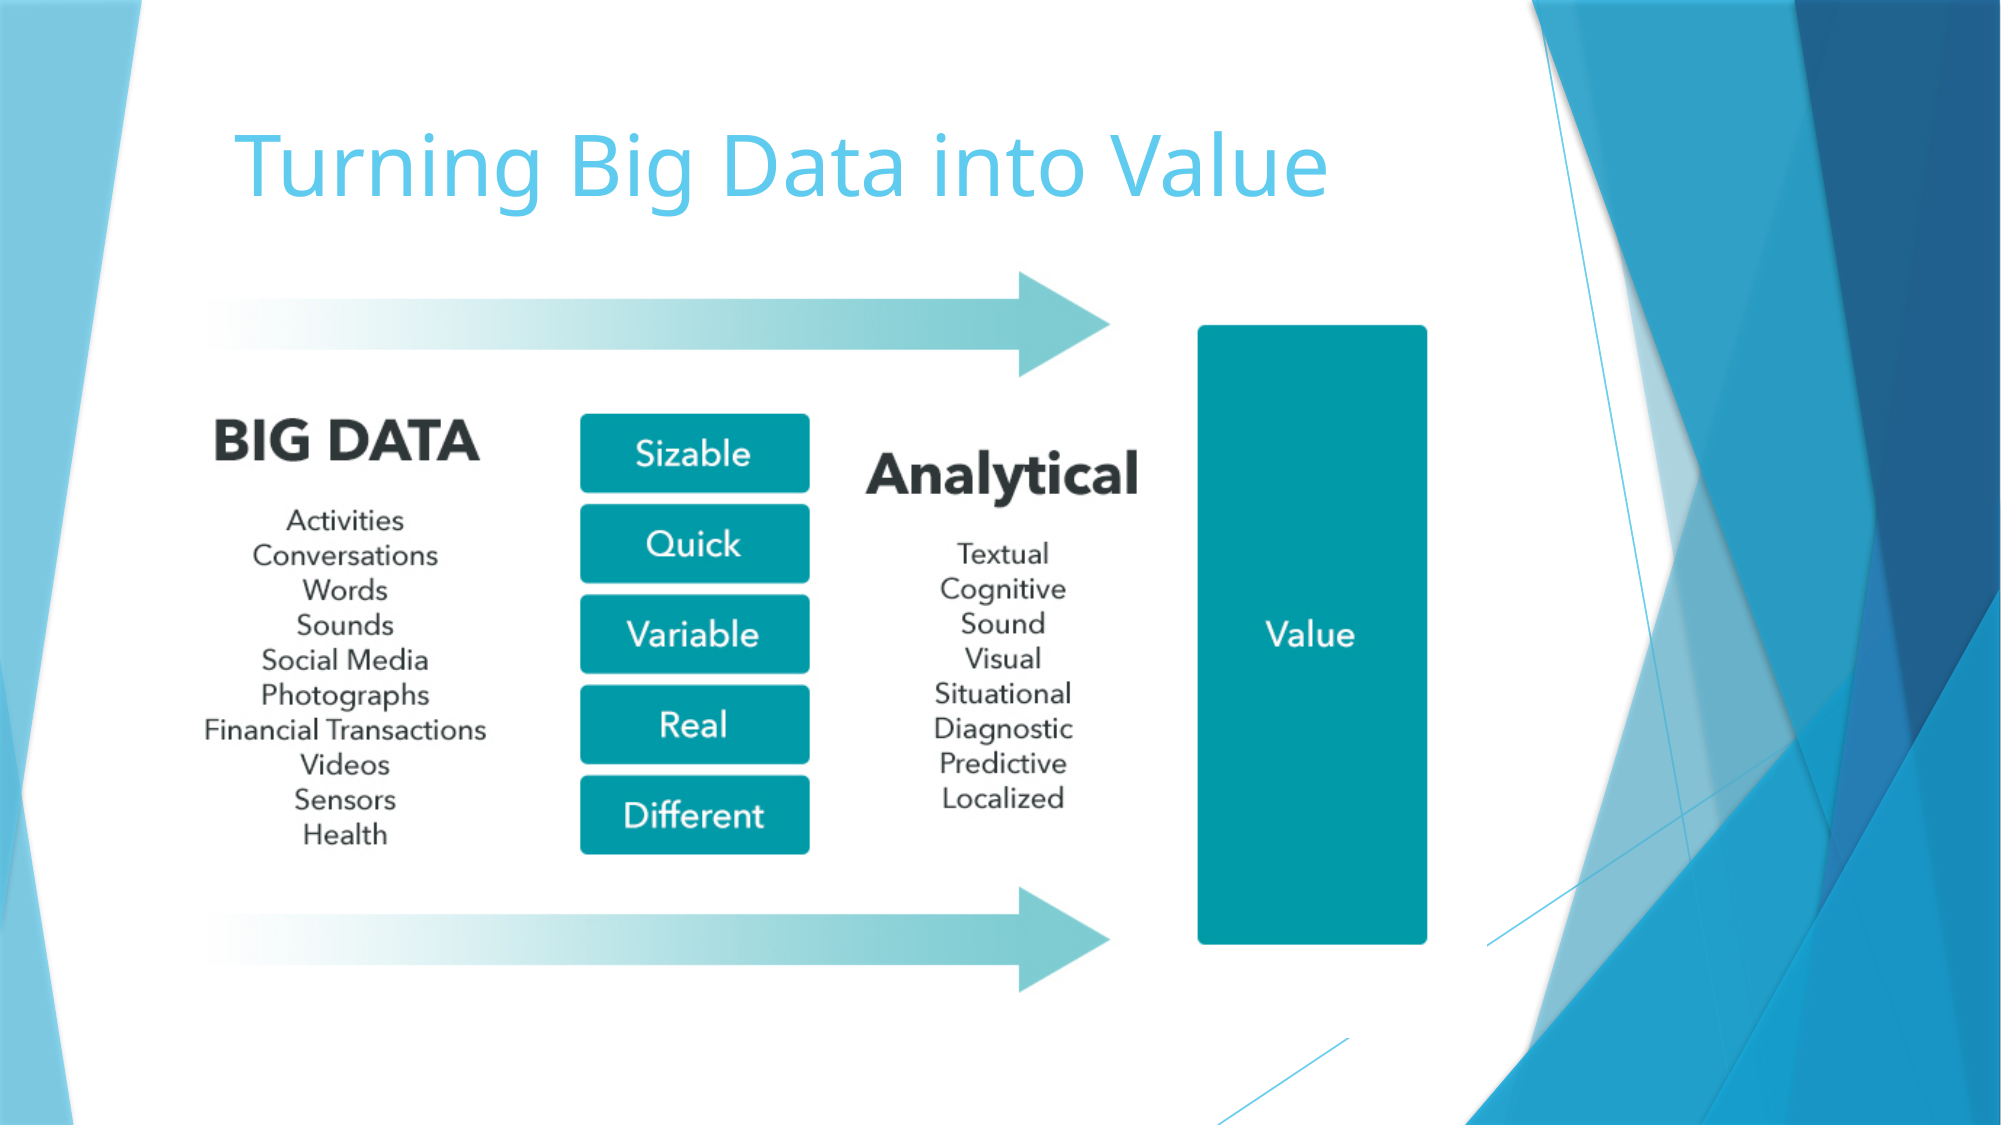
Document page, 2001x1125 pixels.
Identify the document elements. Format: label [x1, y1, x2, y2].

text_box [0, 0, 2000, 1125]
list [132, 238, 1488, 1038]
